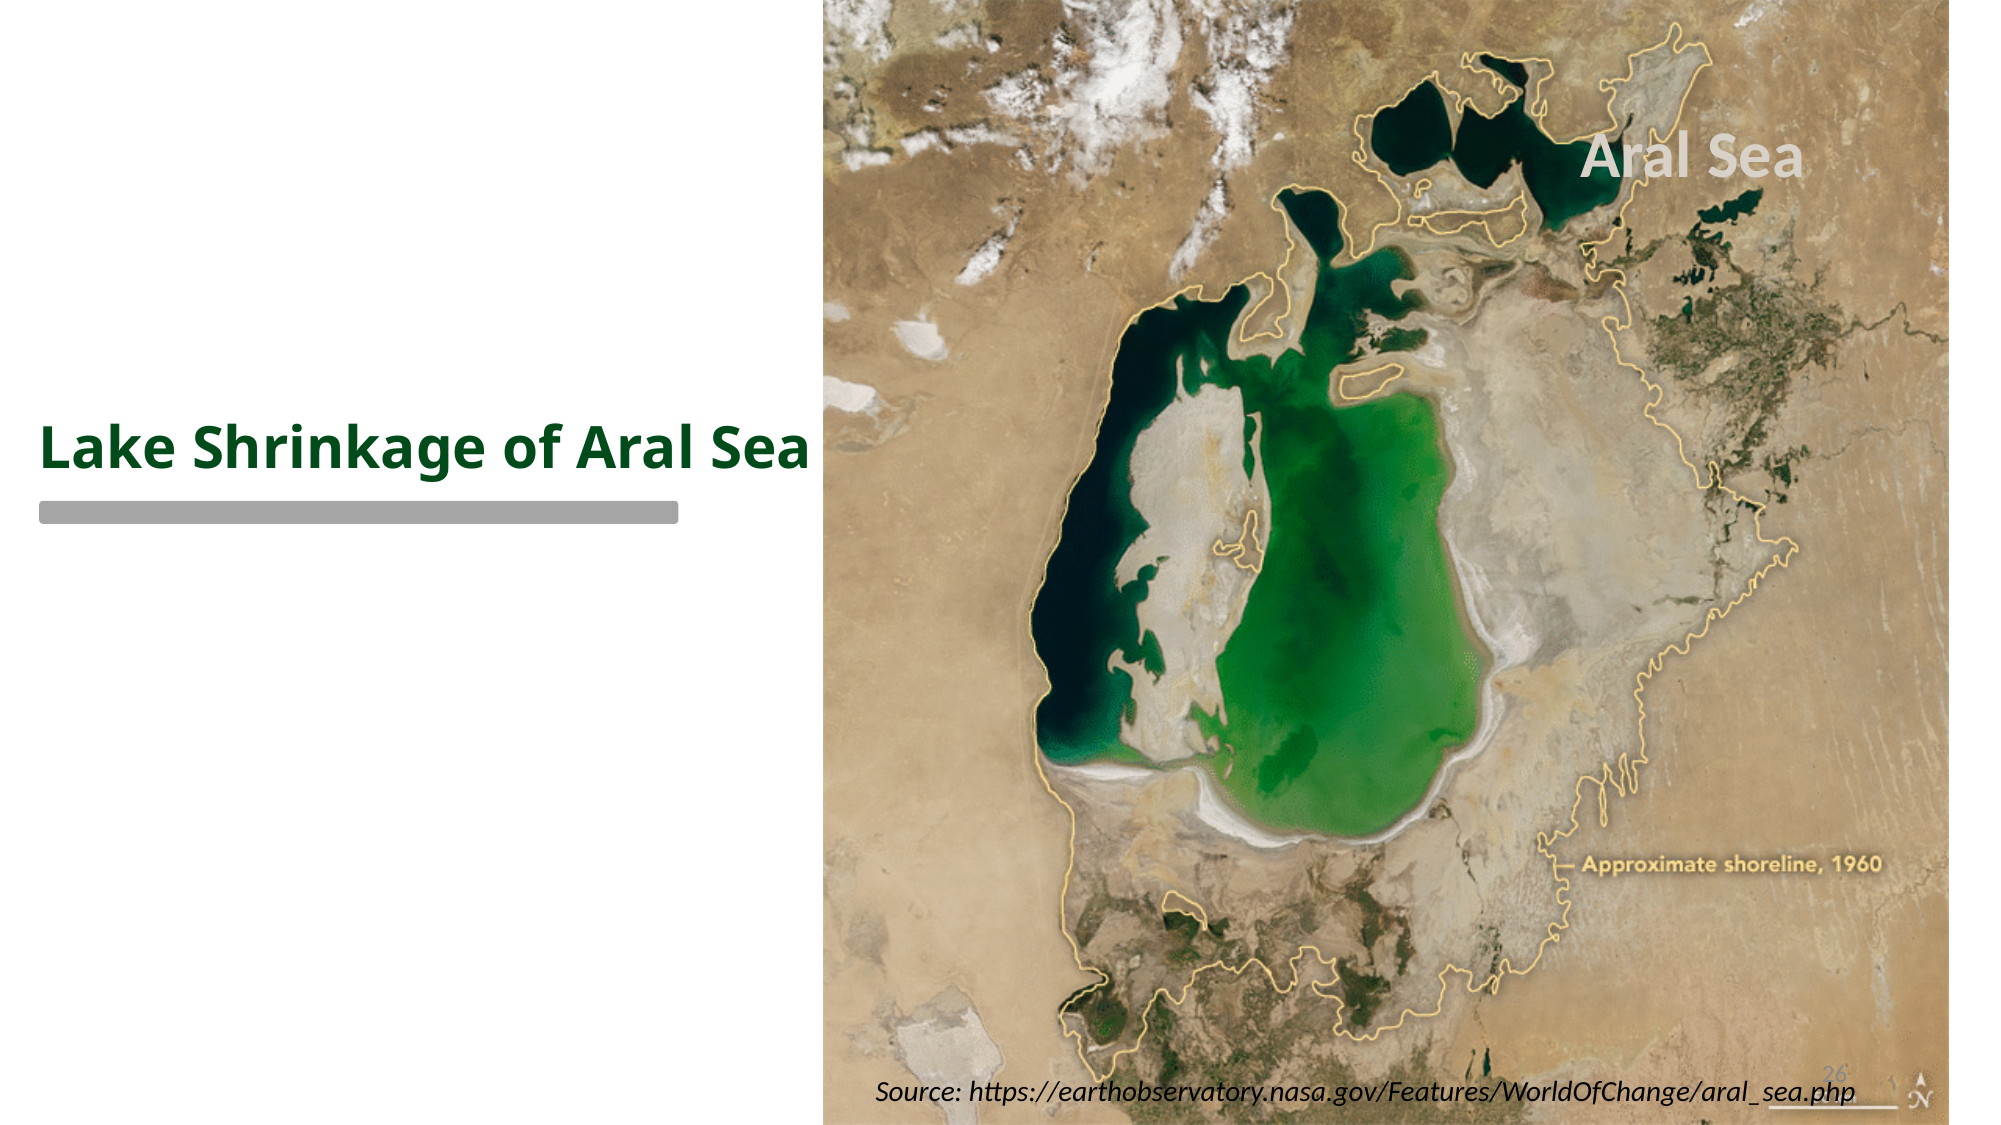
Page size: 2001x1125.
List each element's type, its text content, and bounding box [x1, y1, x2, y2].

picture [822, 0, 1949, 1125]
list Lake Shrinkage of Aral Sea [23, 410, 817, 591]
text_box [39, 500, 679, 524]
